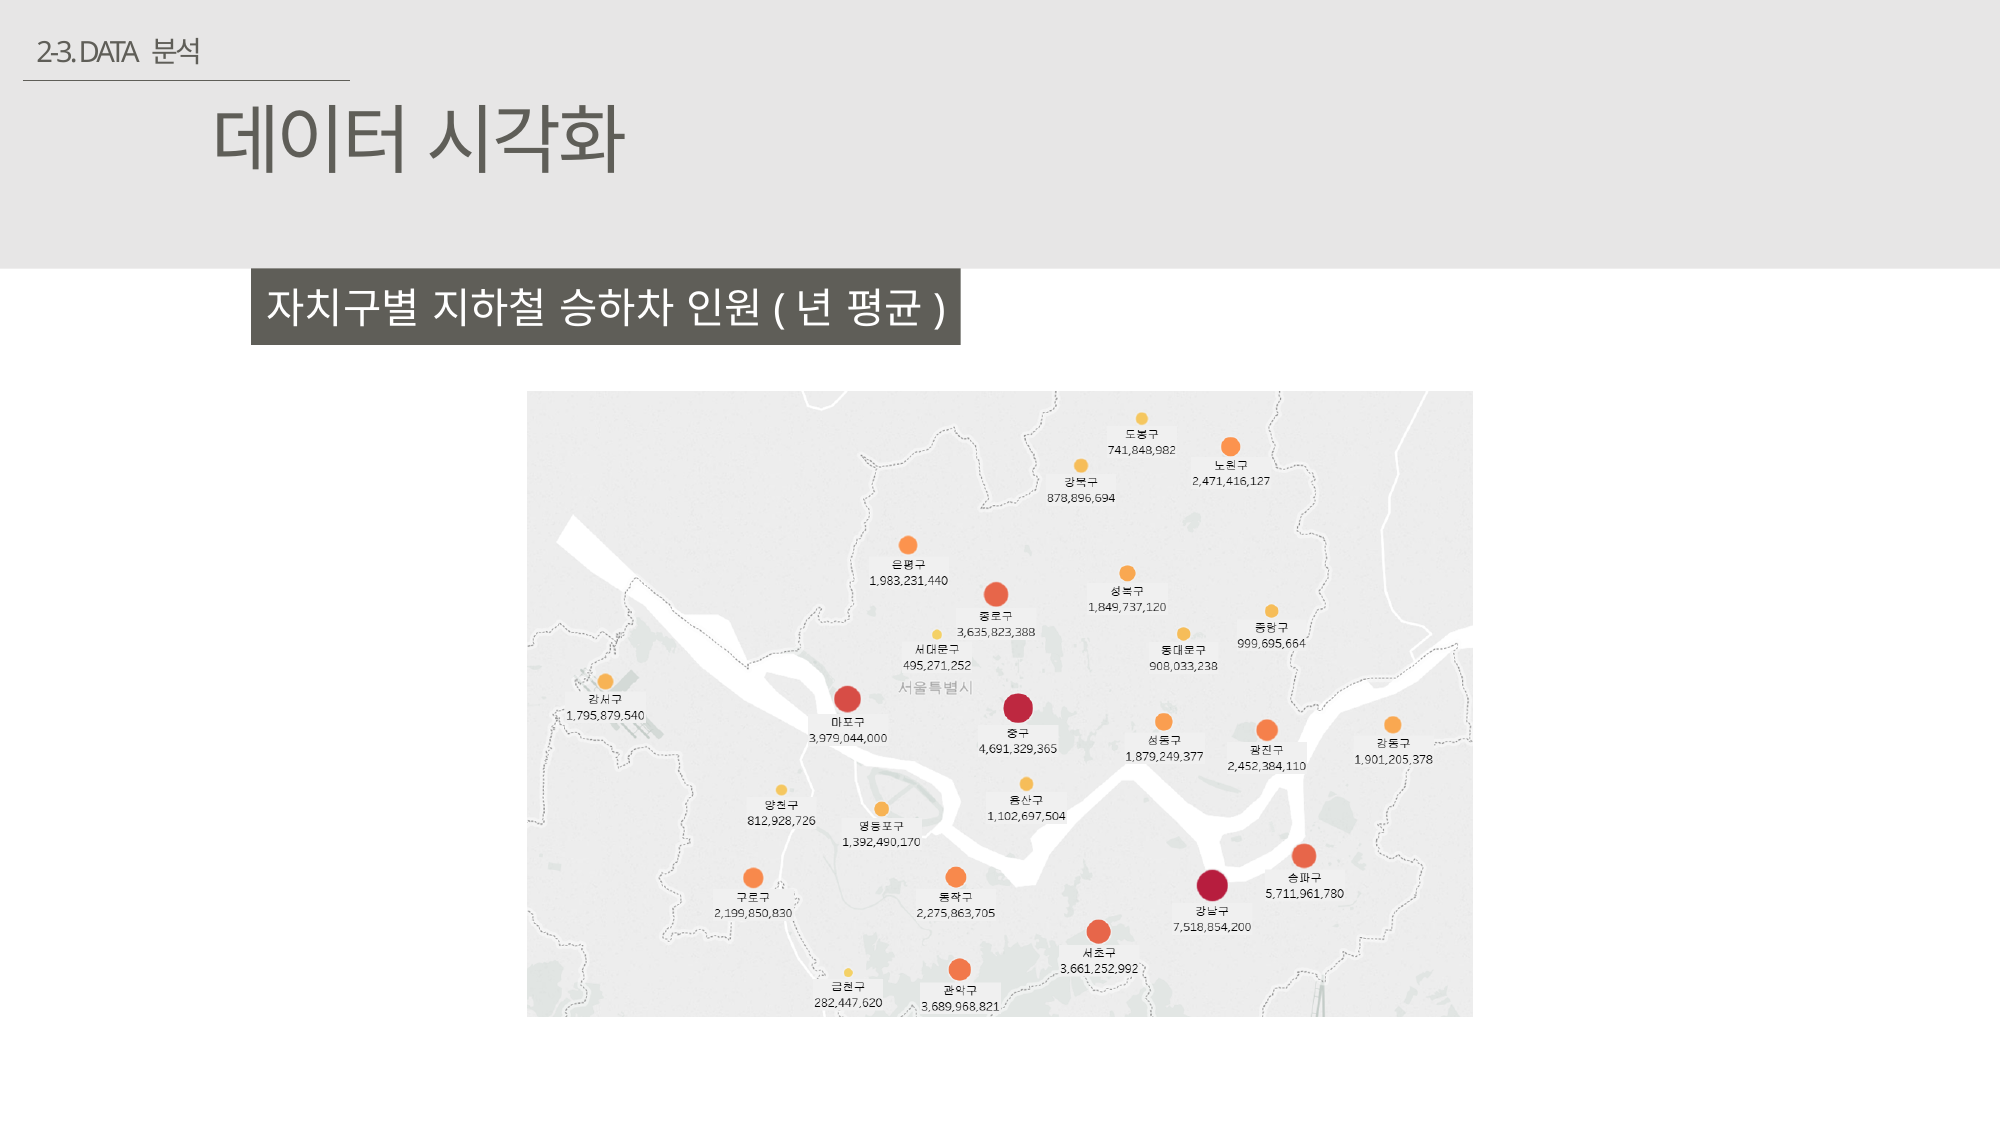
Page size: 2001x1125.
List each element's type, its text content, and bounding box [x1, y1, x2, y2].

picture [527, 390, 1473, 1017]
text_box [0, 0, 2000, 270]
text_box 데이터 시각화 [196, 84, 643, 190]
text_box 자치구별 지하철 승하차 인원(년 평균) [250, 267, 962, 346]
text_box 2-3. DATA 분석 [21, 25, 218, 76]
